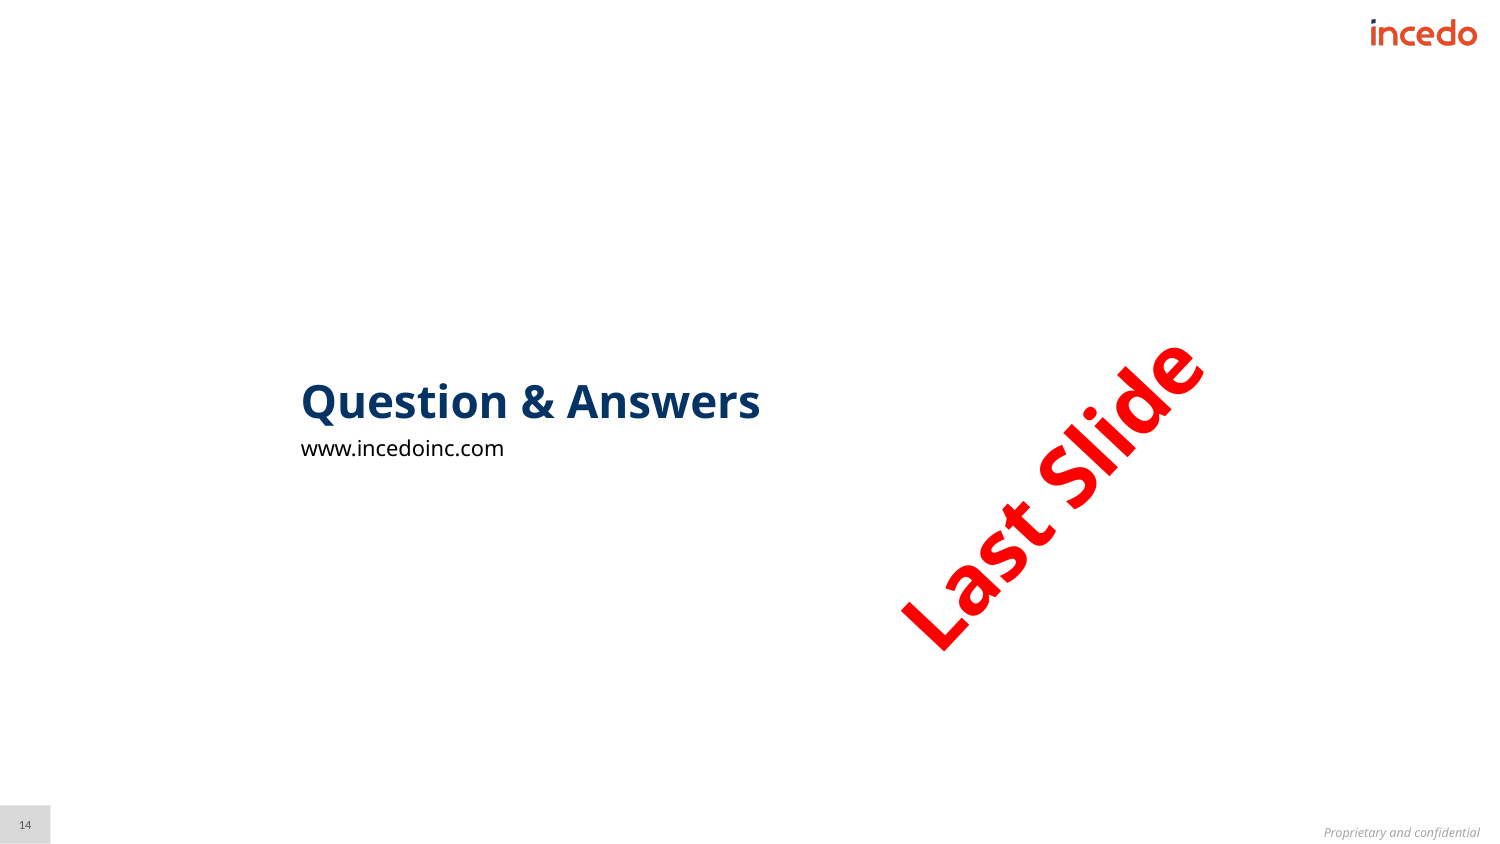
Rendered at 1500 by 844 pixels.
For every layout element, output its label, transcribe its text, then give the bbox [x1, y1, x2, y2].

text_box Question & Answers [289, 363, 1124, 443]
text_box www.incedoinc.com [289, 430, 544, 492]
text_box Question & Answers [1160, 363, 1244, 443]
text_box Last Slide [883, 0, 1500, 675]
picture [1363, 13, 1452, 51]
slide_number 14 [0, 805, 51, 844]
